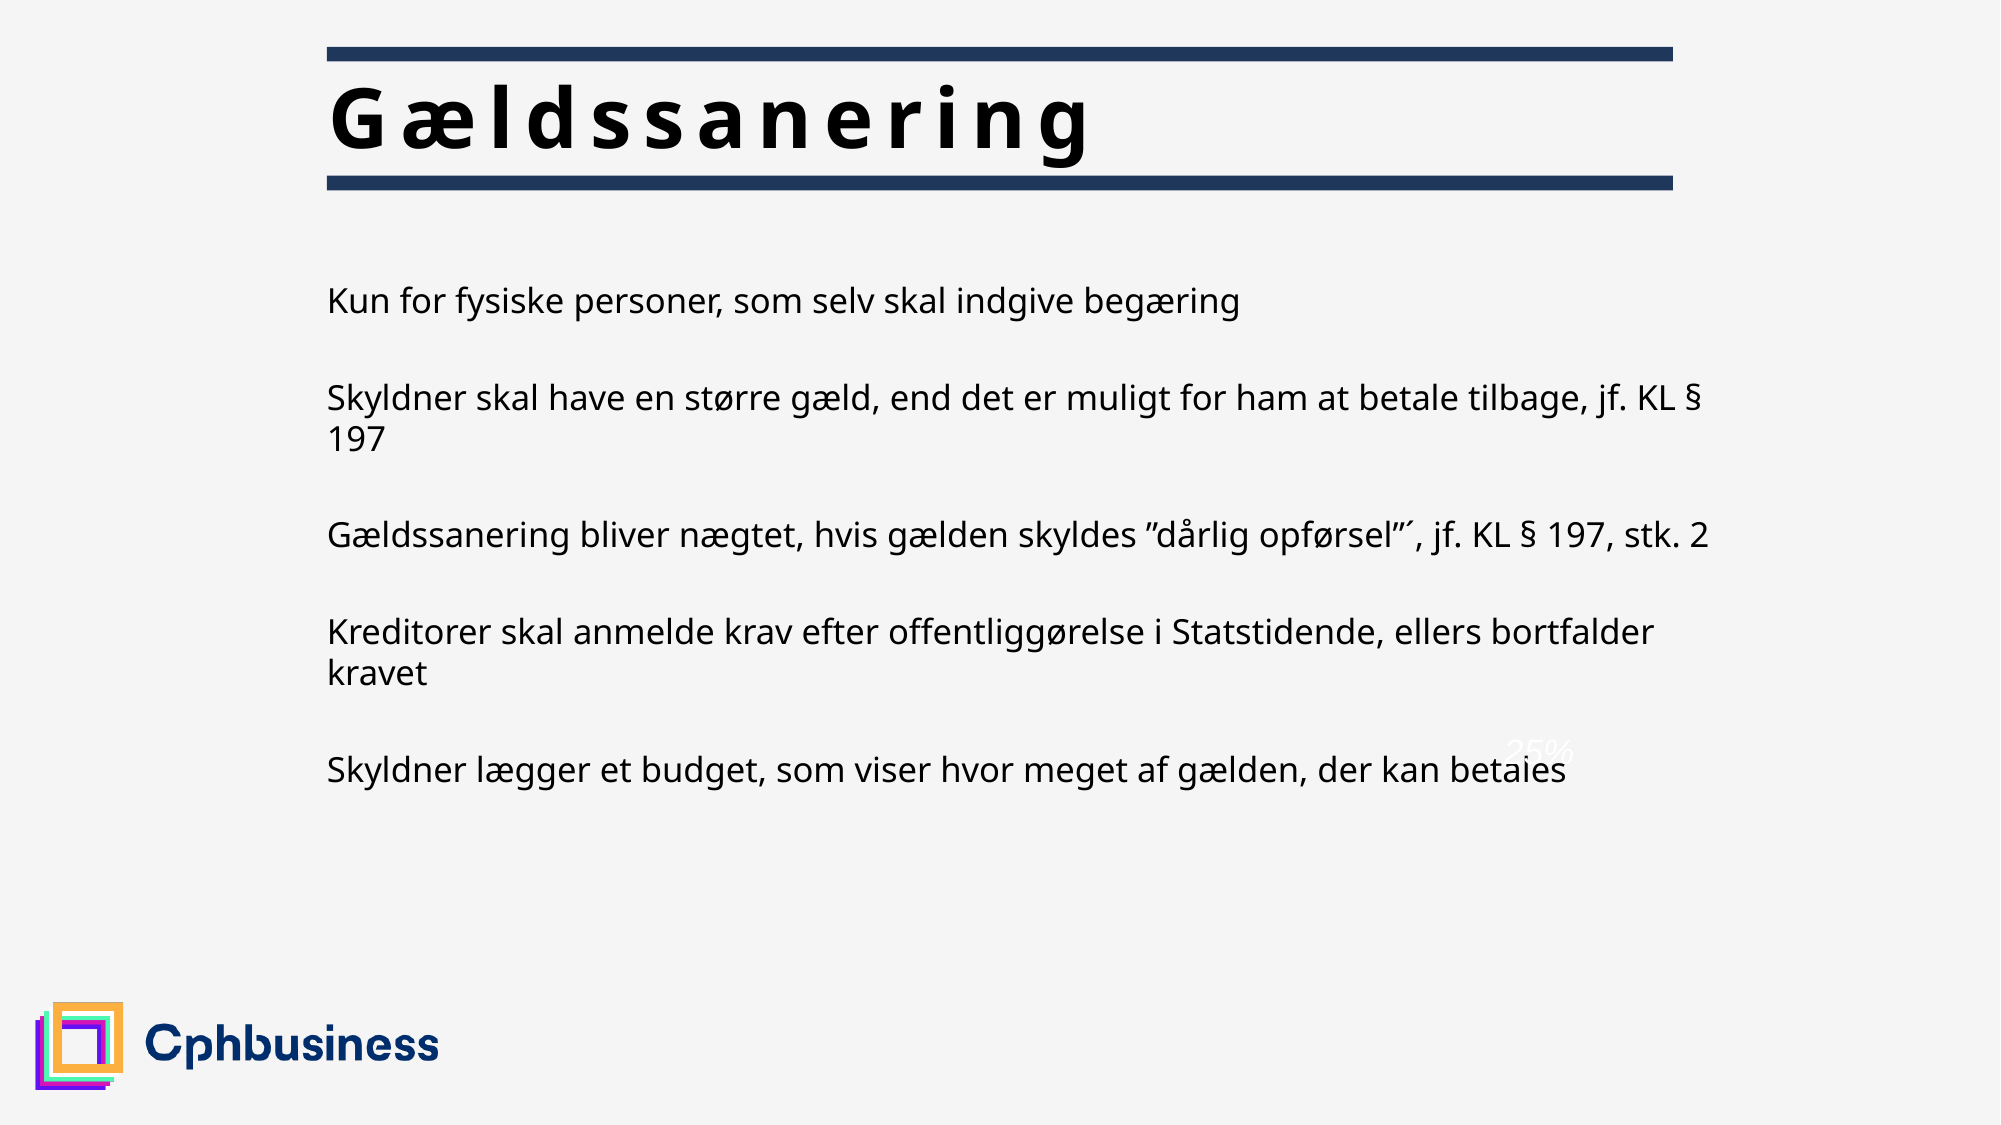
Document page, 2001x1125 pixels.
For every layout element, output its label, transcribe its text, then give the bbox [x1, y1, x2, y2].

text_box [326, 46, 1673, 62]
text_box Kun for fysiske personer, som selv skal indgive begæring Skyldner skal have en større gæld, end det er muligt for ham at betale tilbage, jf. KL § 197 Gældssanering bliver nægtet, hvis gælden skyldes ”dårlig opførsel”´, jf. KL § 197, stk. 2 Kreditorer skal anmelde krav efter offentliggørelse i Statstidende, ellers bortfalder kravet Skyldner lægger et budget, som viser hvor meget af gælden, der kan betales [326, 248, 1729, 789]
text_box [326, 175, 1673, 191]
title Gældssanering [326, 25, 1729, 216]
text_box 25% [1501, 726, 1578, 772]
picture [0, 967, 473, 1125]
